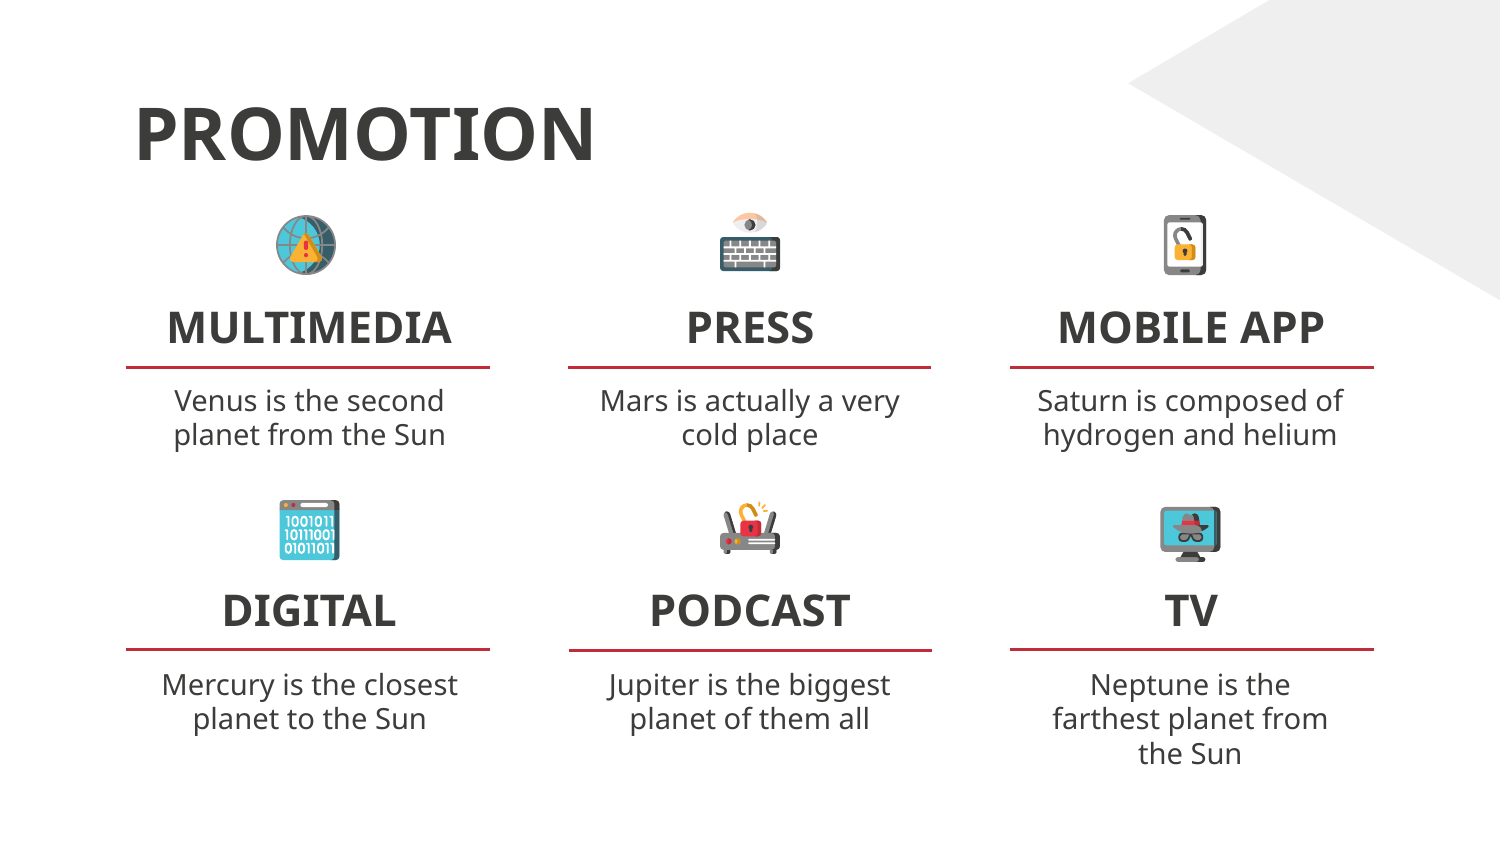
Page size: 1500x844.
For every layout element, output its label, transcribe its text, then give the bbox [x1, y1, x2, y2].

subtitle Mercury is the closest planet to the Sun [138, 659, 482, 731]
title PROMOTION [118, 72, 1382, 167]
subtitle MOBILE APP [1020, 278, 1363, 366]
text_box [279, 499, 340, 561]
subtitle Mars is actually a very cold place [578, 376, 922, 447]
subtitle PRESS [578, 278, 922, 366]
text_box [719, 212, 781, 272]
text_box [1163, 214, 1207, 276]
subtitle DIGITAL [137, 561, 481, 648]
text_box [719, 501, 781, 555]
subtitle Jupiter is the biggest planet of them all [578, 659, 922, 731]
subtitle MULTIMEDIA [137, 278, 481, 366]
subtitle Saturn is composed of hydrogen and helium [1019, 376, 1362, 447]
subtitle PODCAST [578, 561, 922, 649]
subtitle Neptune is the farthest planet from the Sun [1019, 659, 1362, 731]
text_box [275, 214, 337, 276]
text_box [1147, 0, 1500, 301]
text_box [1160, 506, 1221, 562]
subtitle Venus is the second planet from the Sun [138, 376, 482, 447]
subtitle TV [1020, 561, 1363, 648]
